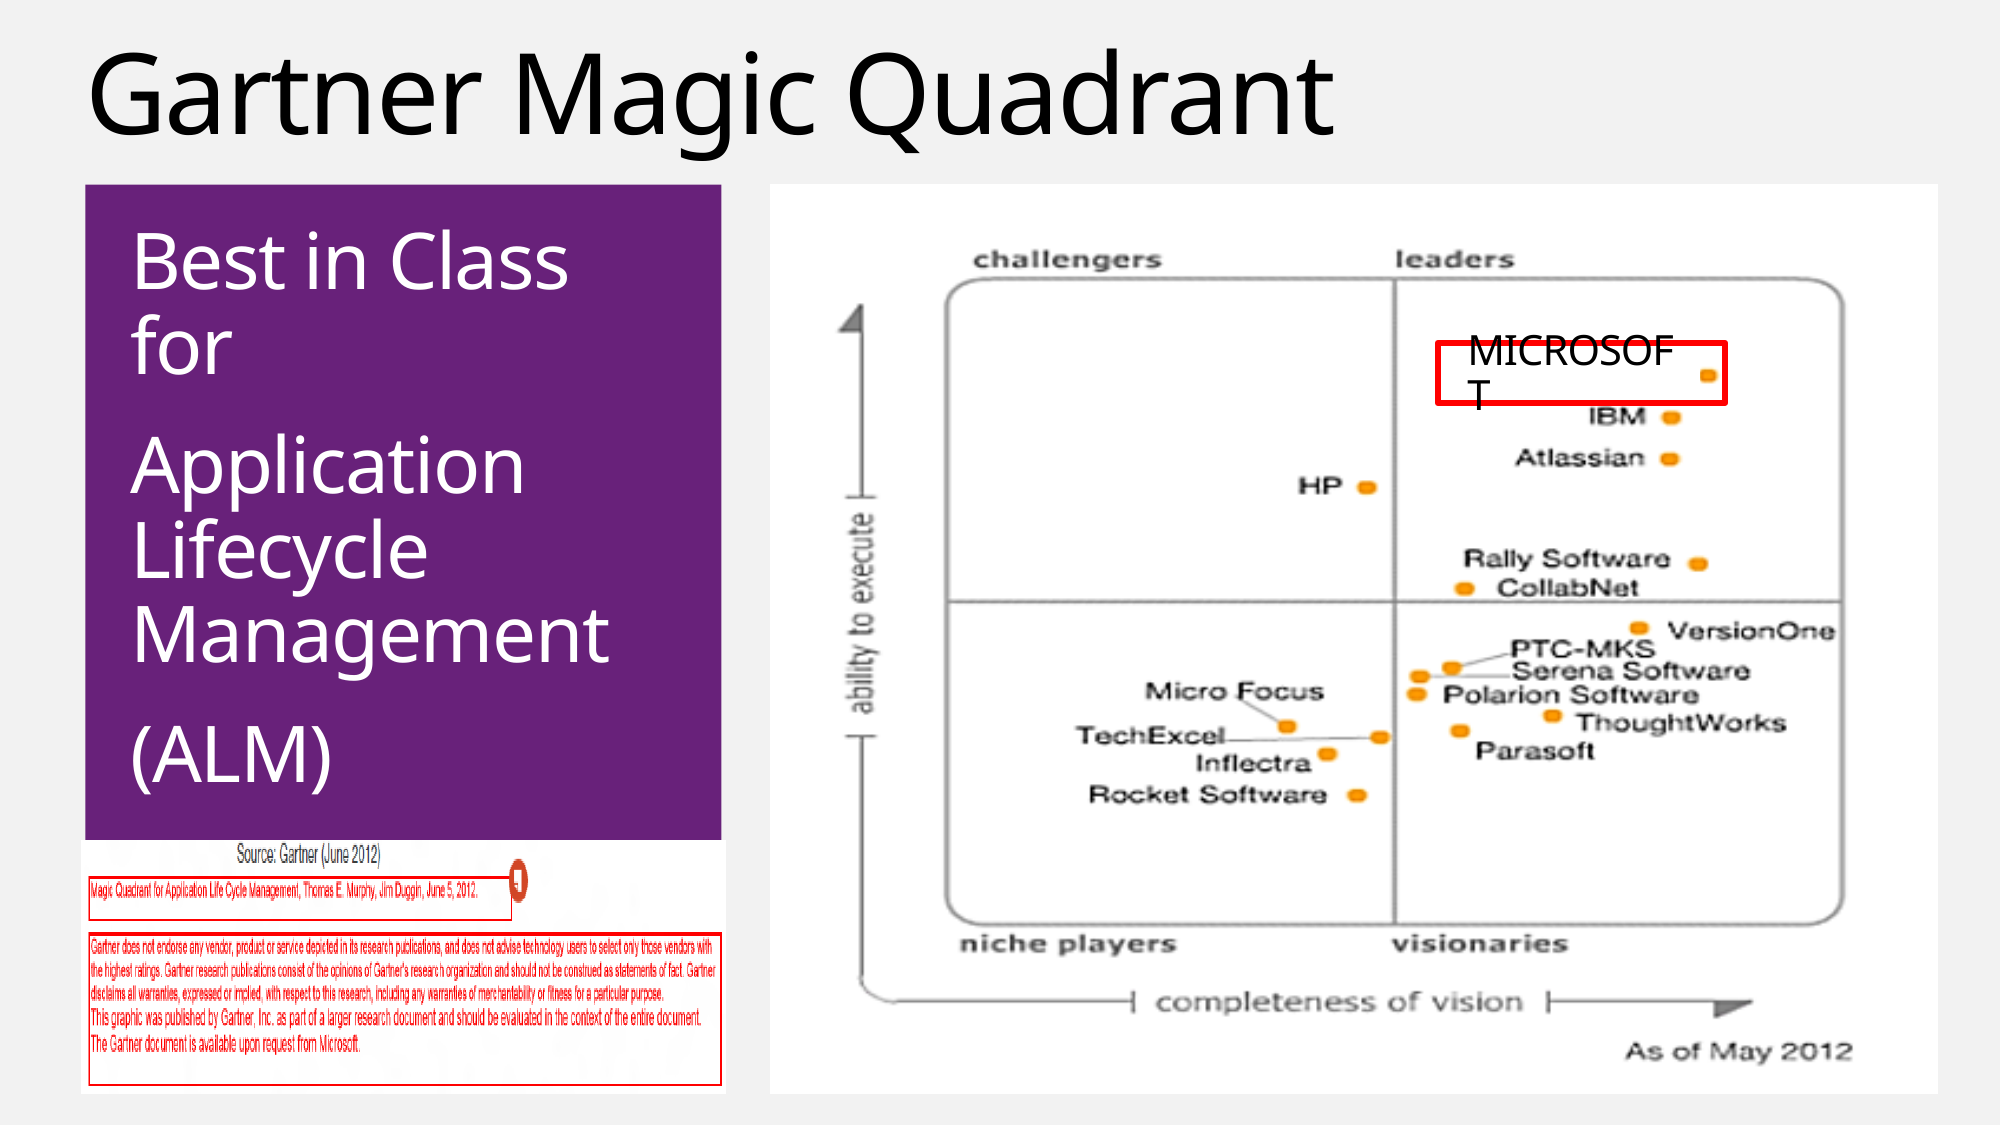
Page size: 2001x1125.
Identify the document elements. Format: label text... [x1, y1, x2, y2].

picture [769, 184, 1938, 1094]
title Gartner Magic Quadrant [85, 37, 1915, 161]
list Best in Class for Application Lifecycle Management (ALM) [85, 184, 722, 840]
picture [81, 840, 726, 1094]
